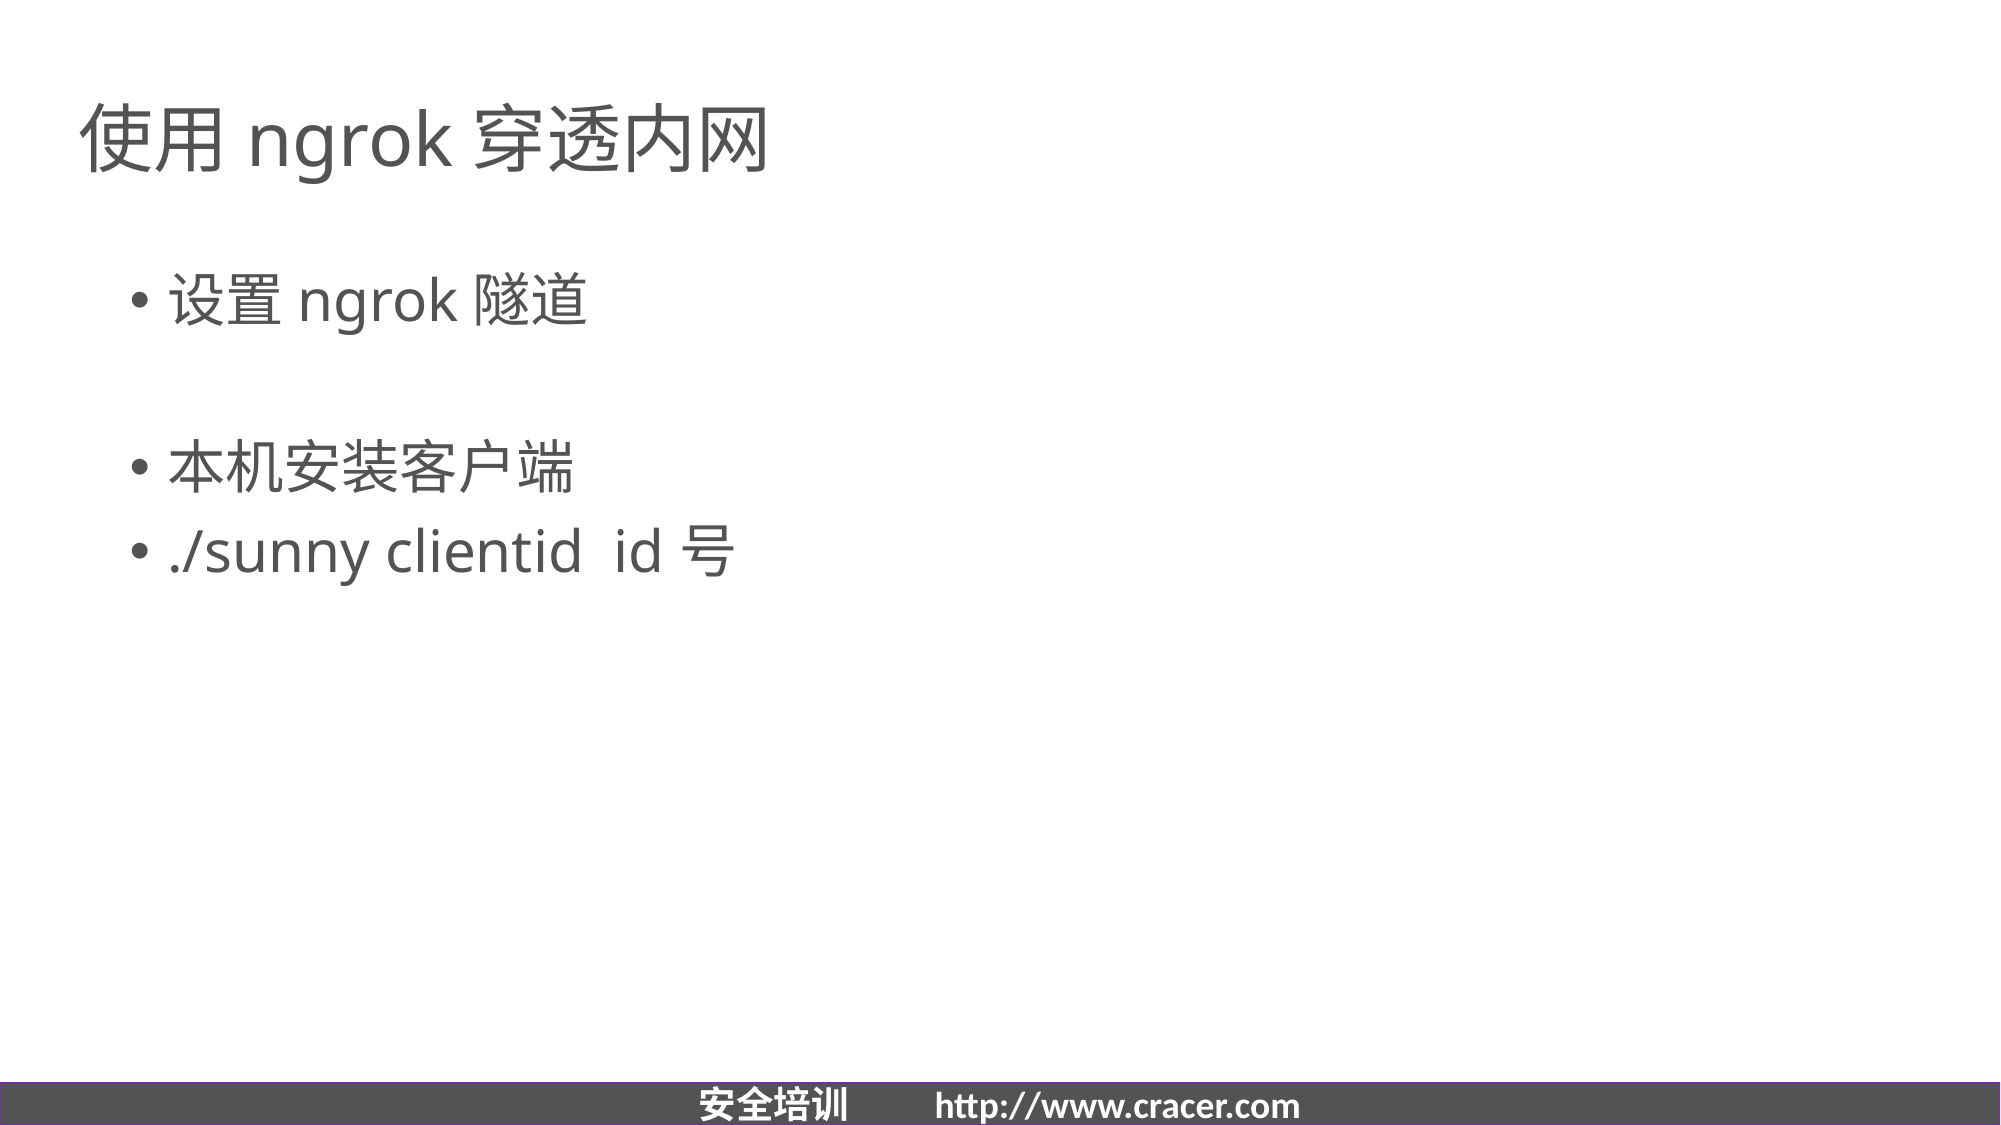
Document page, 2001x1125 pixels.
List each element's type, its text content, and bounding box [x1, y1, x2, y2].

list 设置ngrok隧道 本机安装客户端 ./sunny clientid id号 [114, 263, 1840, 954]
title 使用ngrok穿透内网 [63, 89, 1434, 195]
